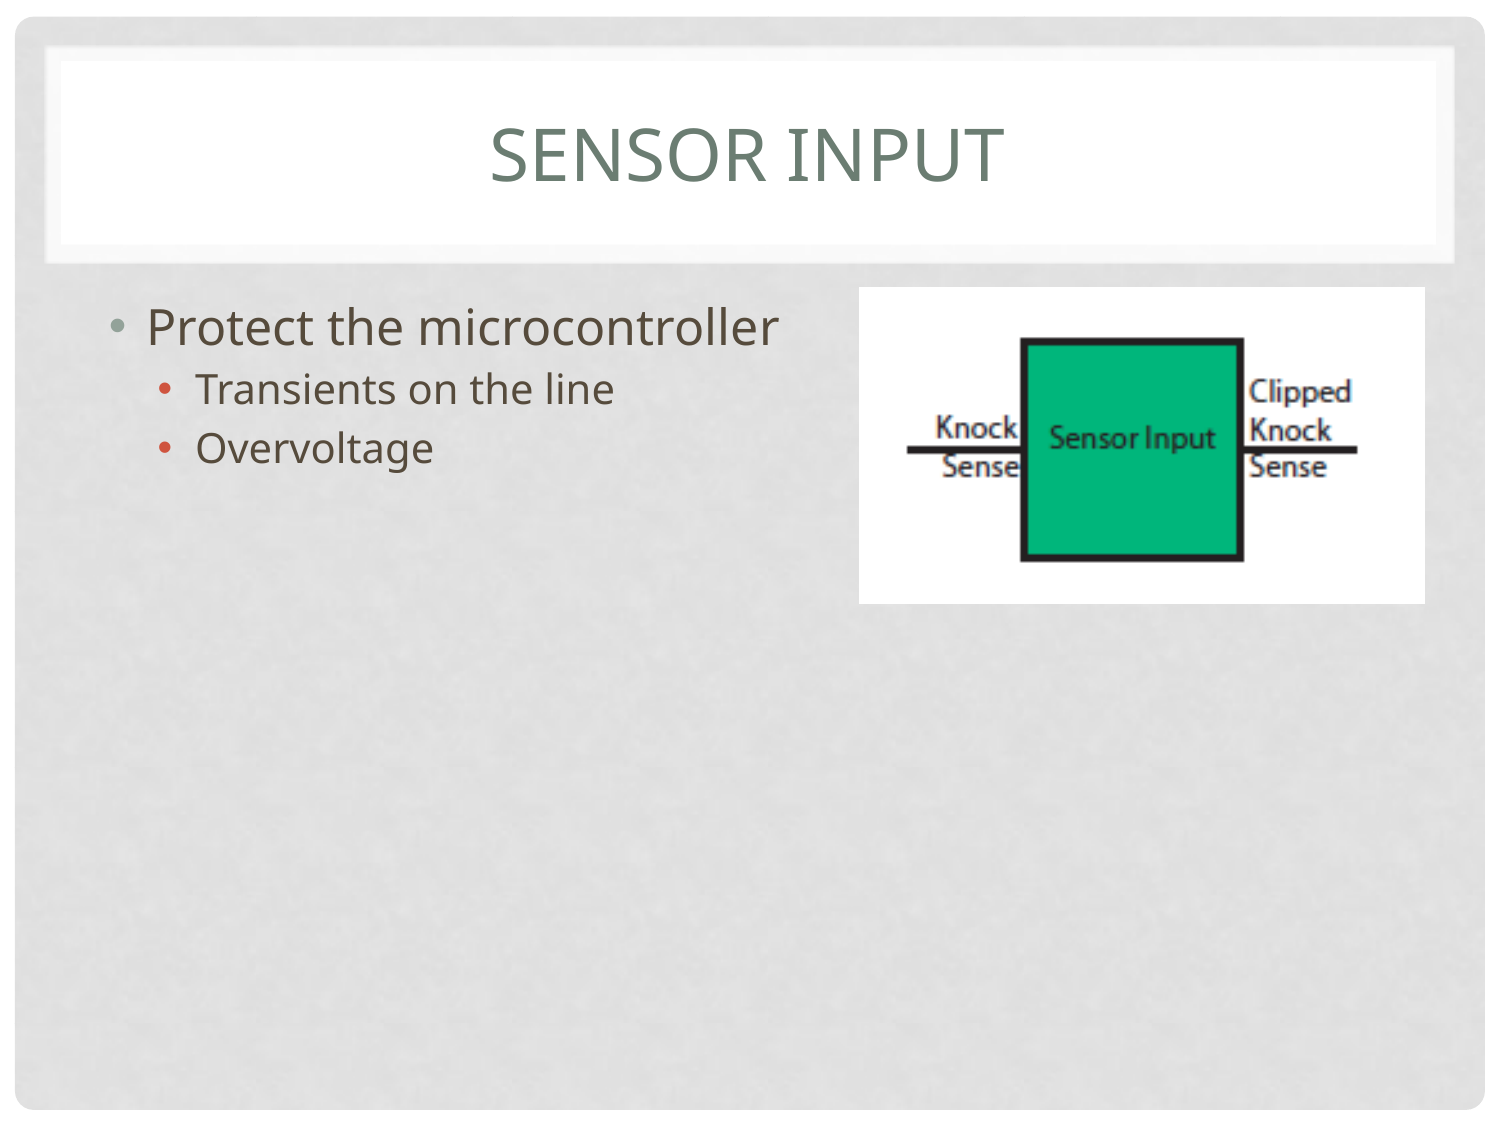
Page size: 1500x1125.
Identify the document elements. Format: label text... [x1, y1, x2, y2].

list Protect the microcontroller Transients on the line Overvoltage [75, 287, 1425, 1005]
picture [859, 287, 1426, 604]
title Sensor input [69, 66, 1425, 238]
